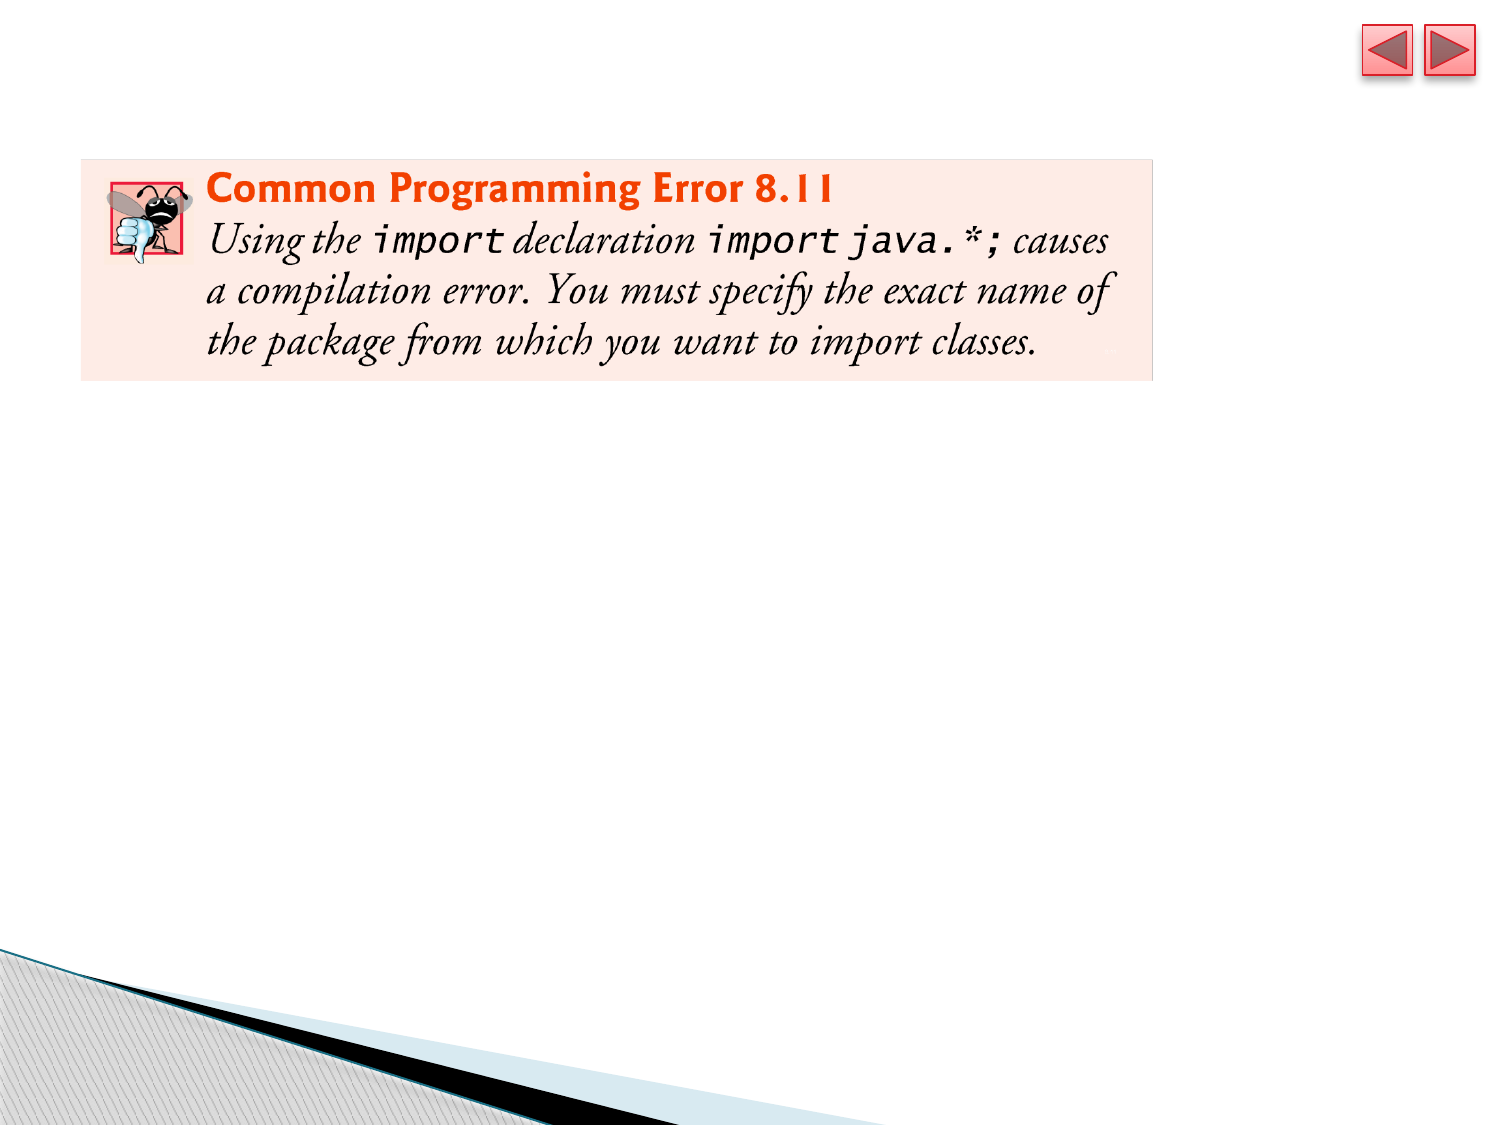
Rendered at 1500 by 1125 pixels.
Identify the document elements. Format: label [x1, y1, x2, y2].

picture [0, 106, 1500, 1018]
